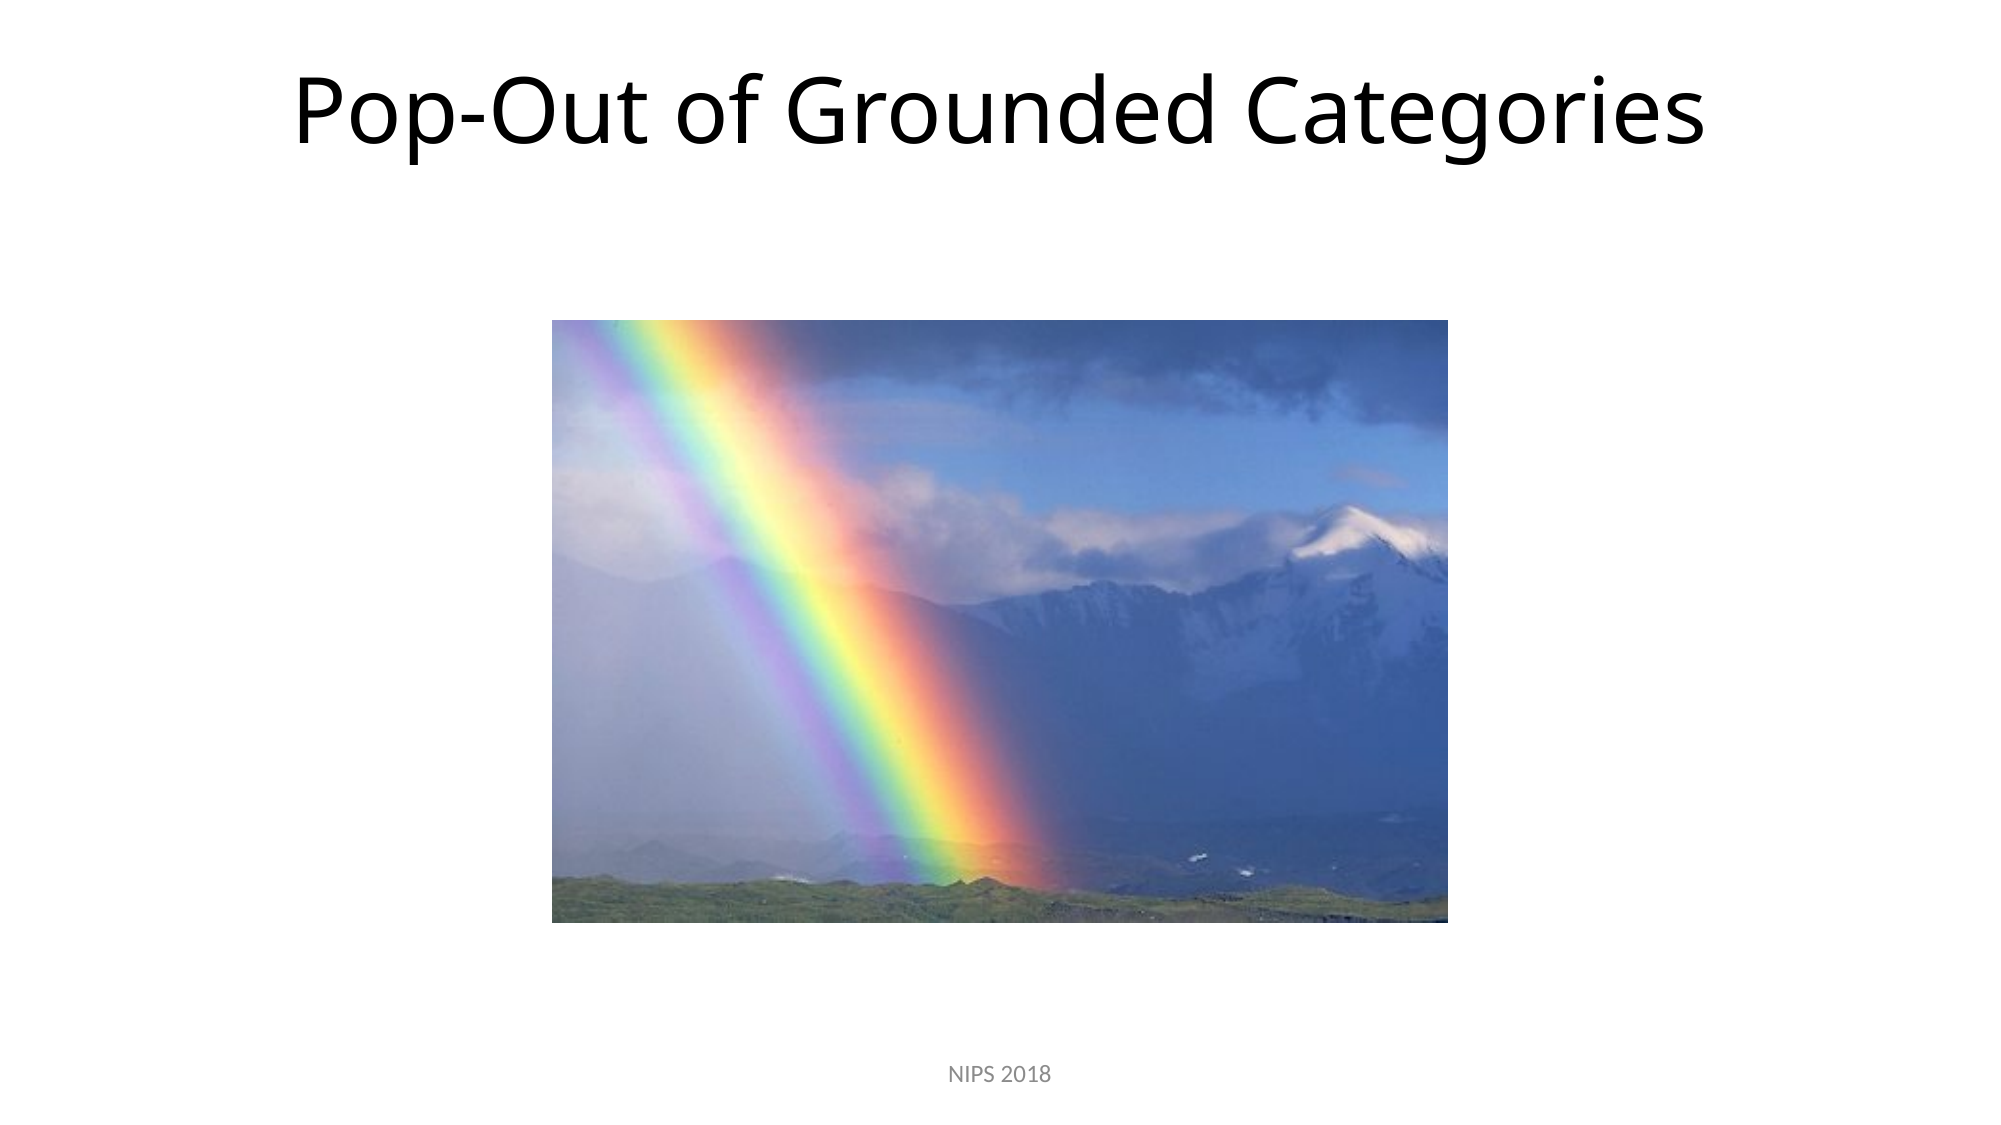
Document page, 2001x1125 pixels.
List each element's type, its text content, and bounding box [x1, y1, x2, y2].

title Pop-Out of Grounded Categories [137, 59, 1863, 278]
footer NIPS 2018 [662, 1042, 1338, 1103]
picture [552, 320, 1448, 923]
